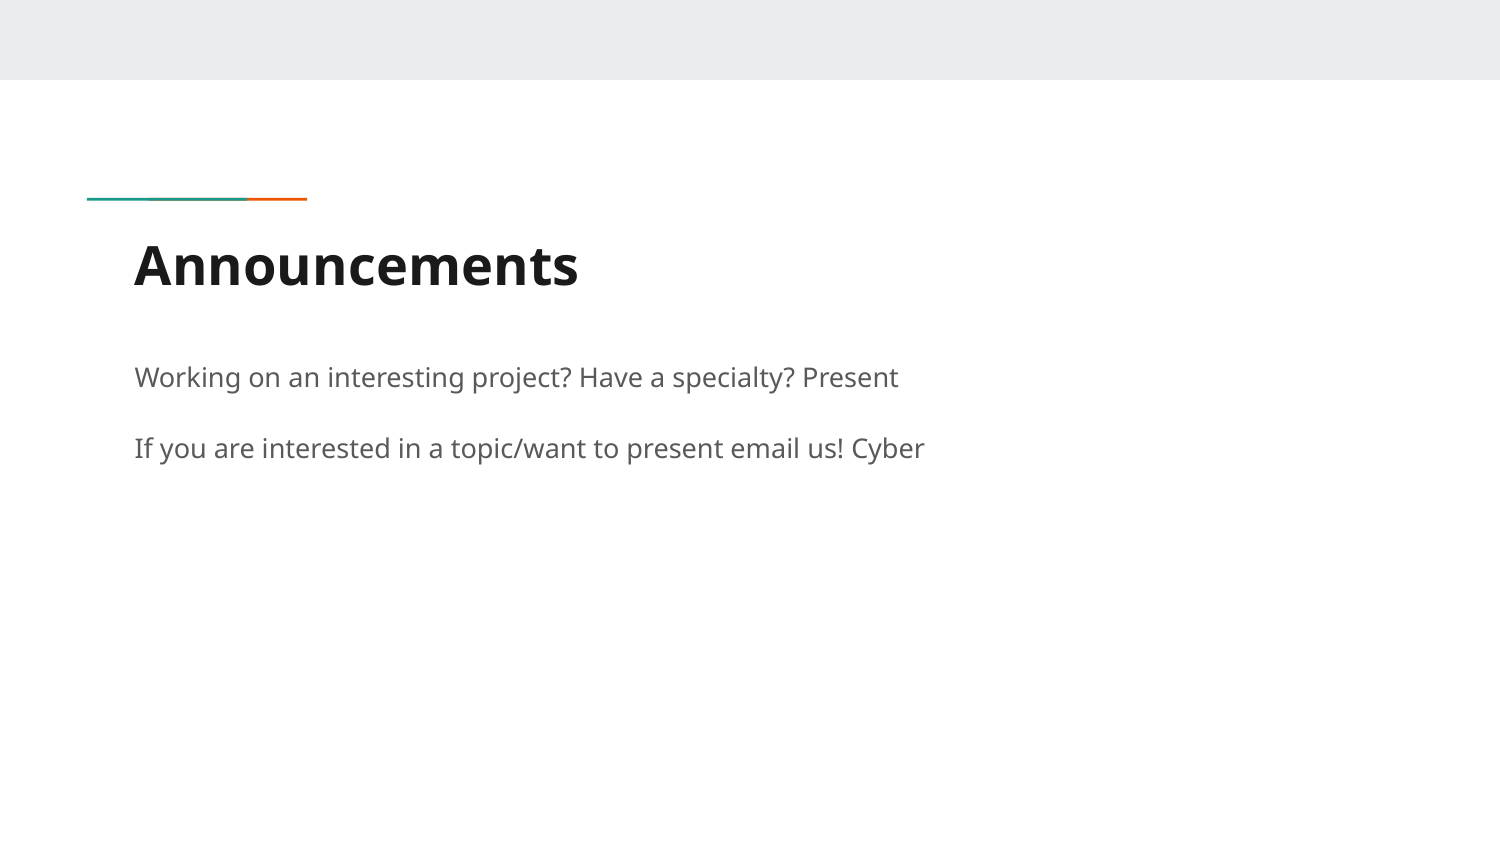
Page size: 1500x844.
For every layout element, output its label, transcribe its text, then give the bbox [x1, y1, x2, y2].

title Announcements [119, 216, 1381, 305]
list Working on an interesting project? Have a specialty? Present If you are interested in a topic/want to present email us! Cyber [119, 341, 1381, 712]
